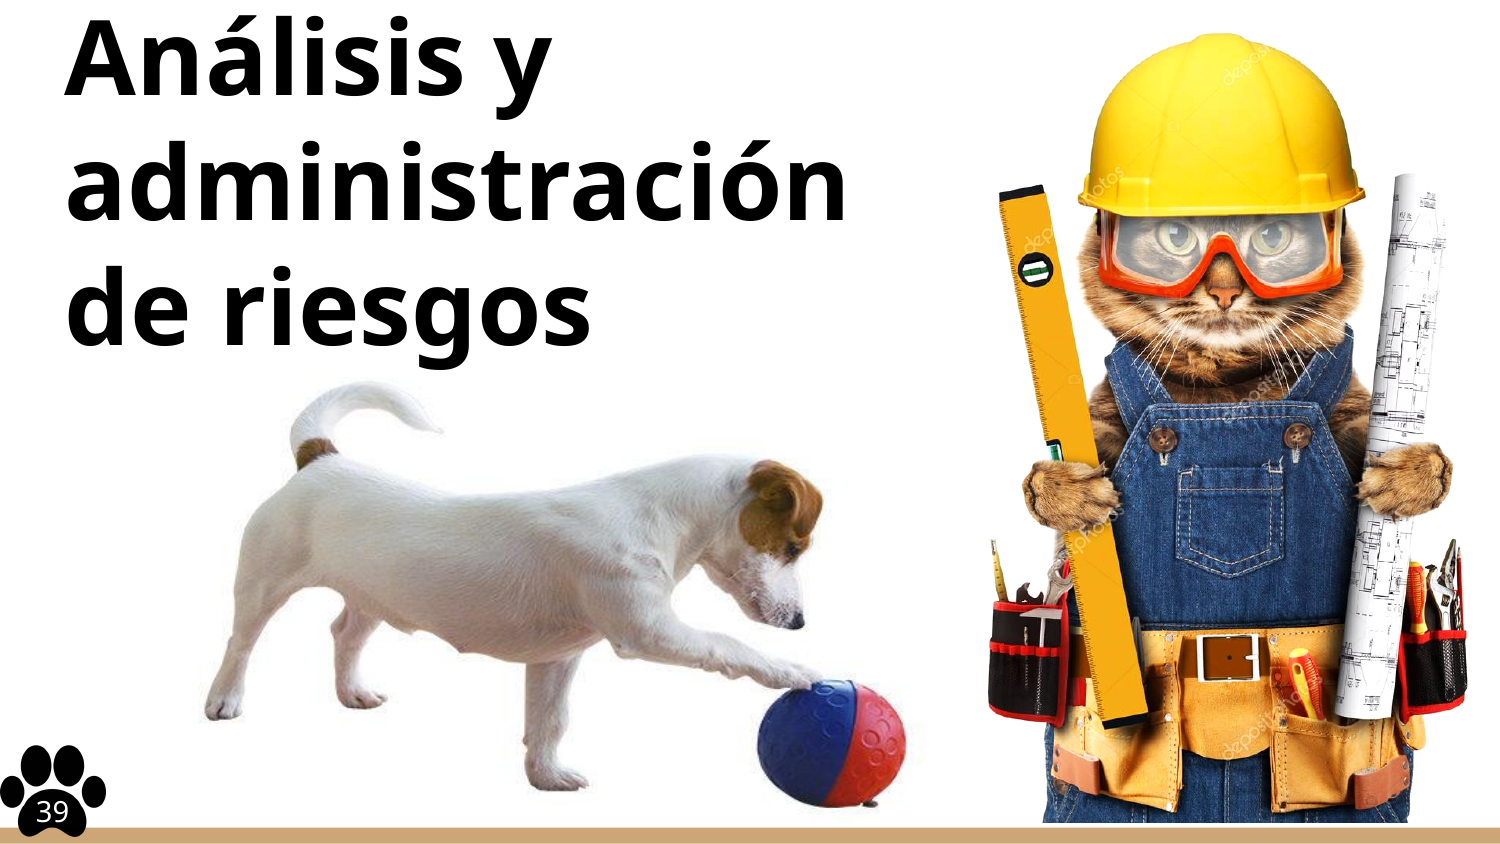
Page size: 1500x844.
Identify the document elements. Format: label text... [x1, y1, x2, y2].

title Análisis y administración de riesgos [49, 75, 968, 283]
picture [973, 20, 1481, 823]
picture [0, 738, 106, 844]
picture [174, 377, 926, 823]
